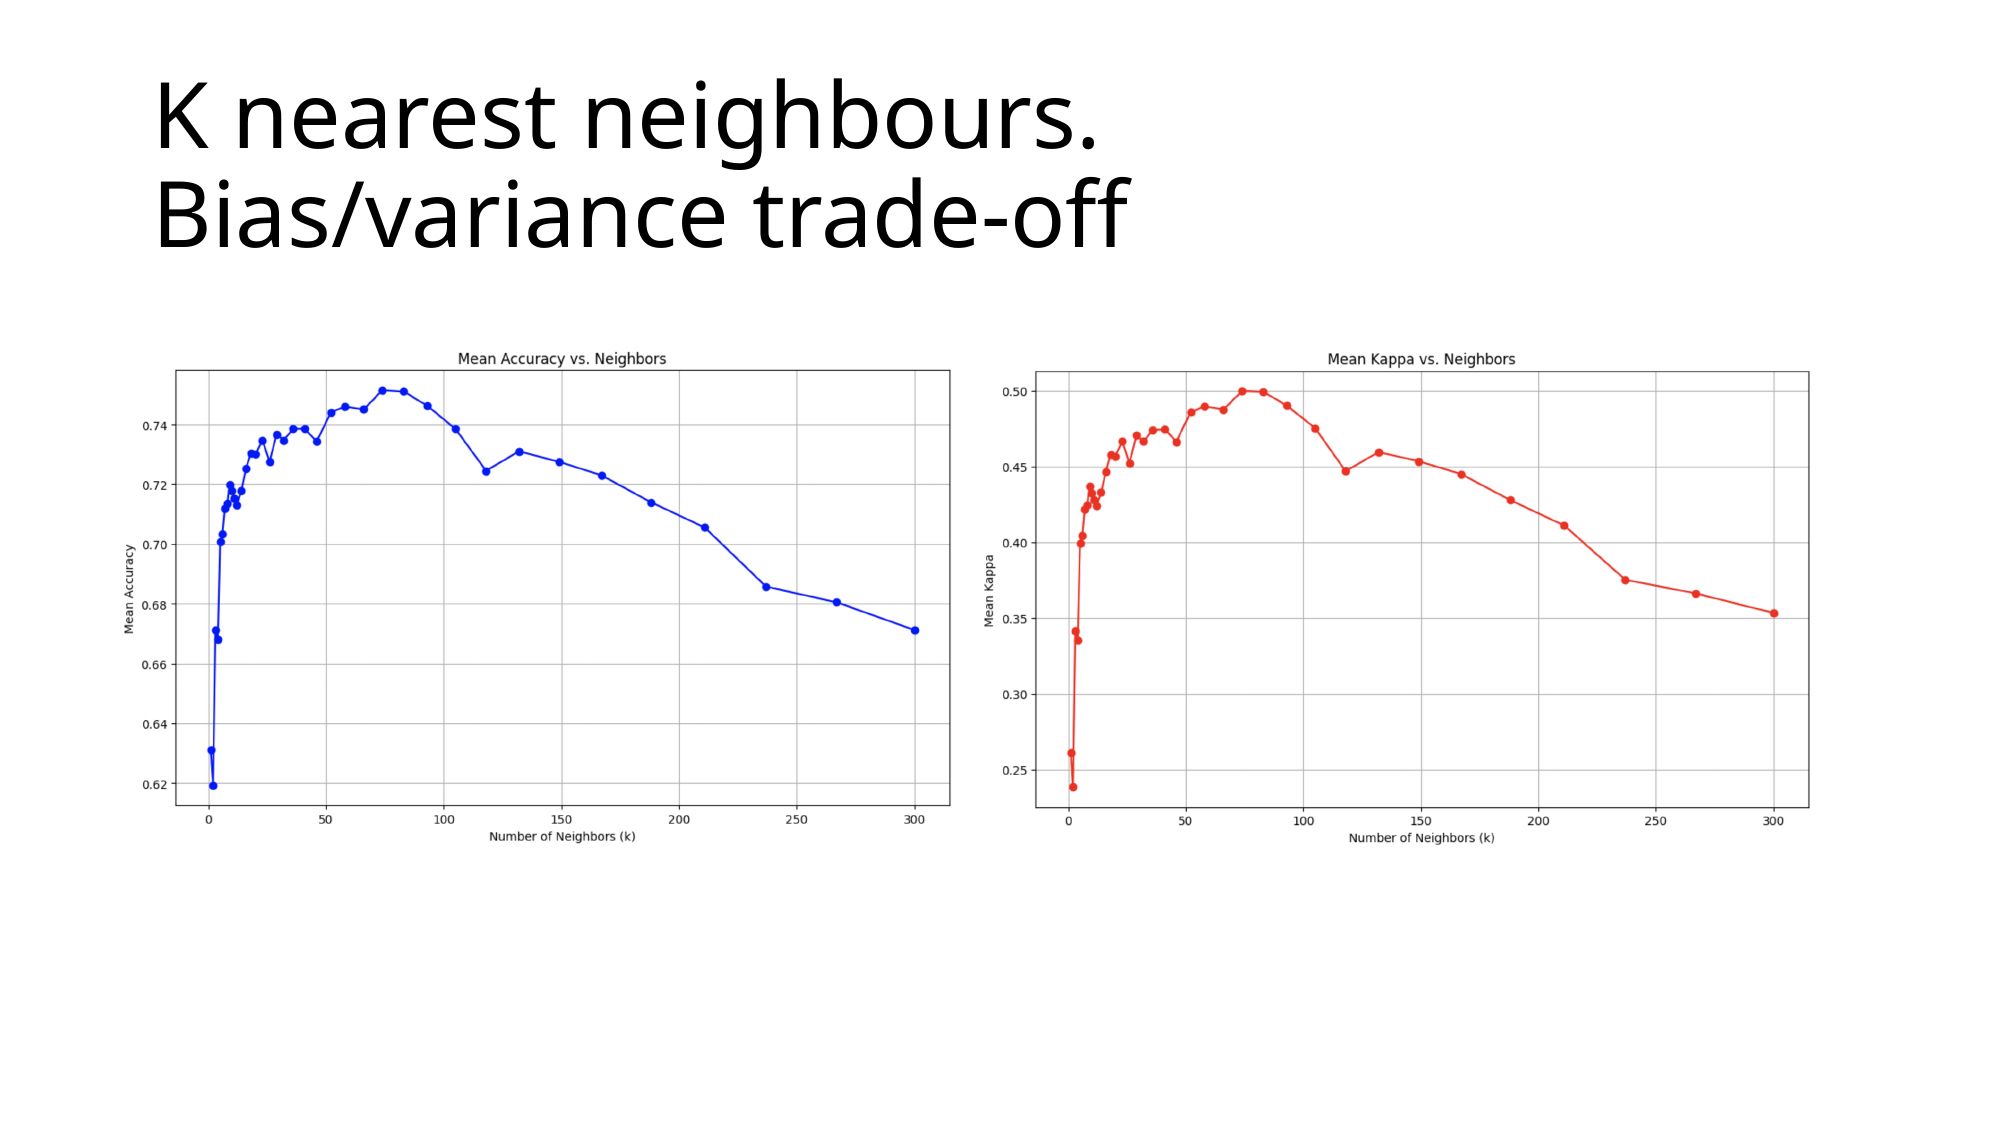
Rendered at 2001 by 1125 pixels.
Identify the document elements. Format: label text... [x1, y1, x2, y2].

title K nearest neighbours. Bias/variance trade-off [137, 59, 1863, 278]
picture [110, 342, 1830, 853]
